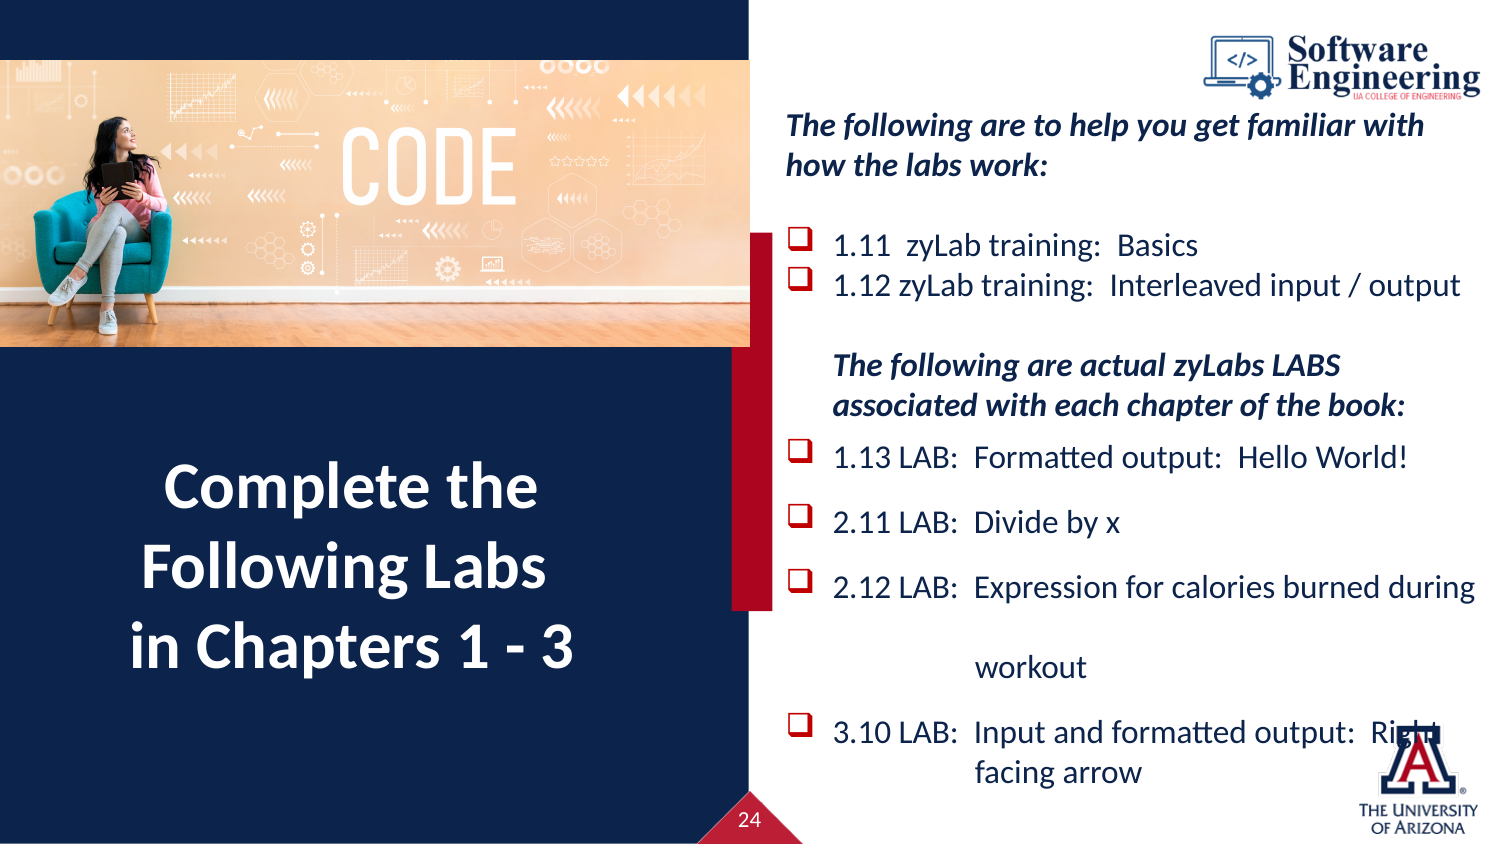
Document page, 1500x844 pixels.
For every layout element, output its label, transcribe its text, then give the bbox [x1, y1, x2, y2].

picture [1359, 723, 1478, 834]
title Complete the Following Labs in Chapters 1 - 3 [93, 372, 611, 752]
picture [0, 60, 751, 347]
picture [1191, 24, 1490, 107]
list The following are to help you get familiar with how the labs work: 1.11 zyLab training: Basics 1.12 zyLab training: Interleaved input / output The following are actual zyLabs LABS associated with each chapter of the book: 1.13 LAB: Formatted output: Hello World! 2.11 LAB: Divide by x 2.12 LAB: Expression for calories burned during workout 3.10 LAB: Input and formatted output: Right facing arrow [779, 97, 1488, 596]
picture [697, 791, 803, 844]
